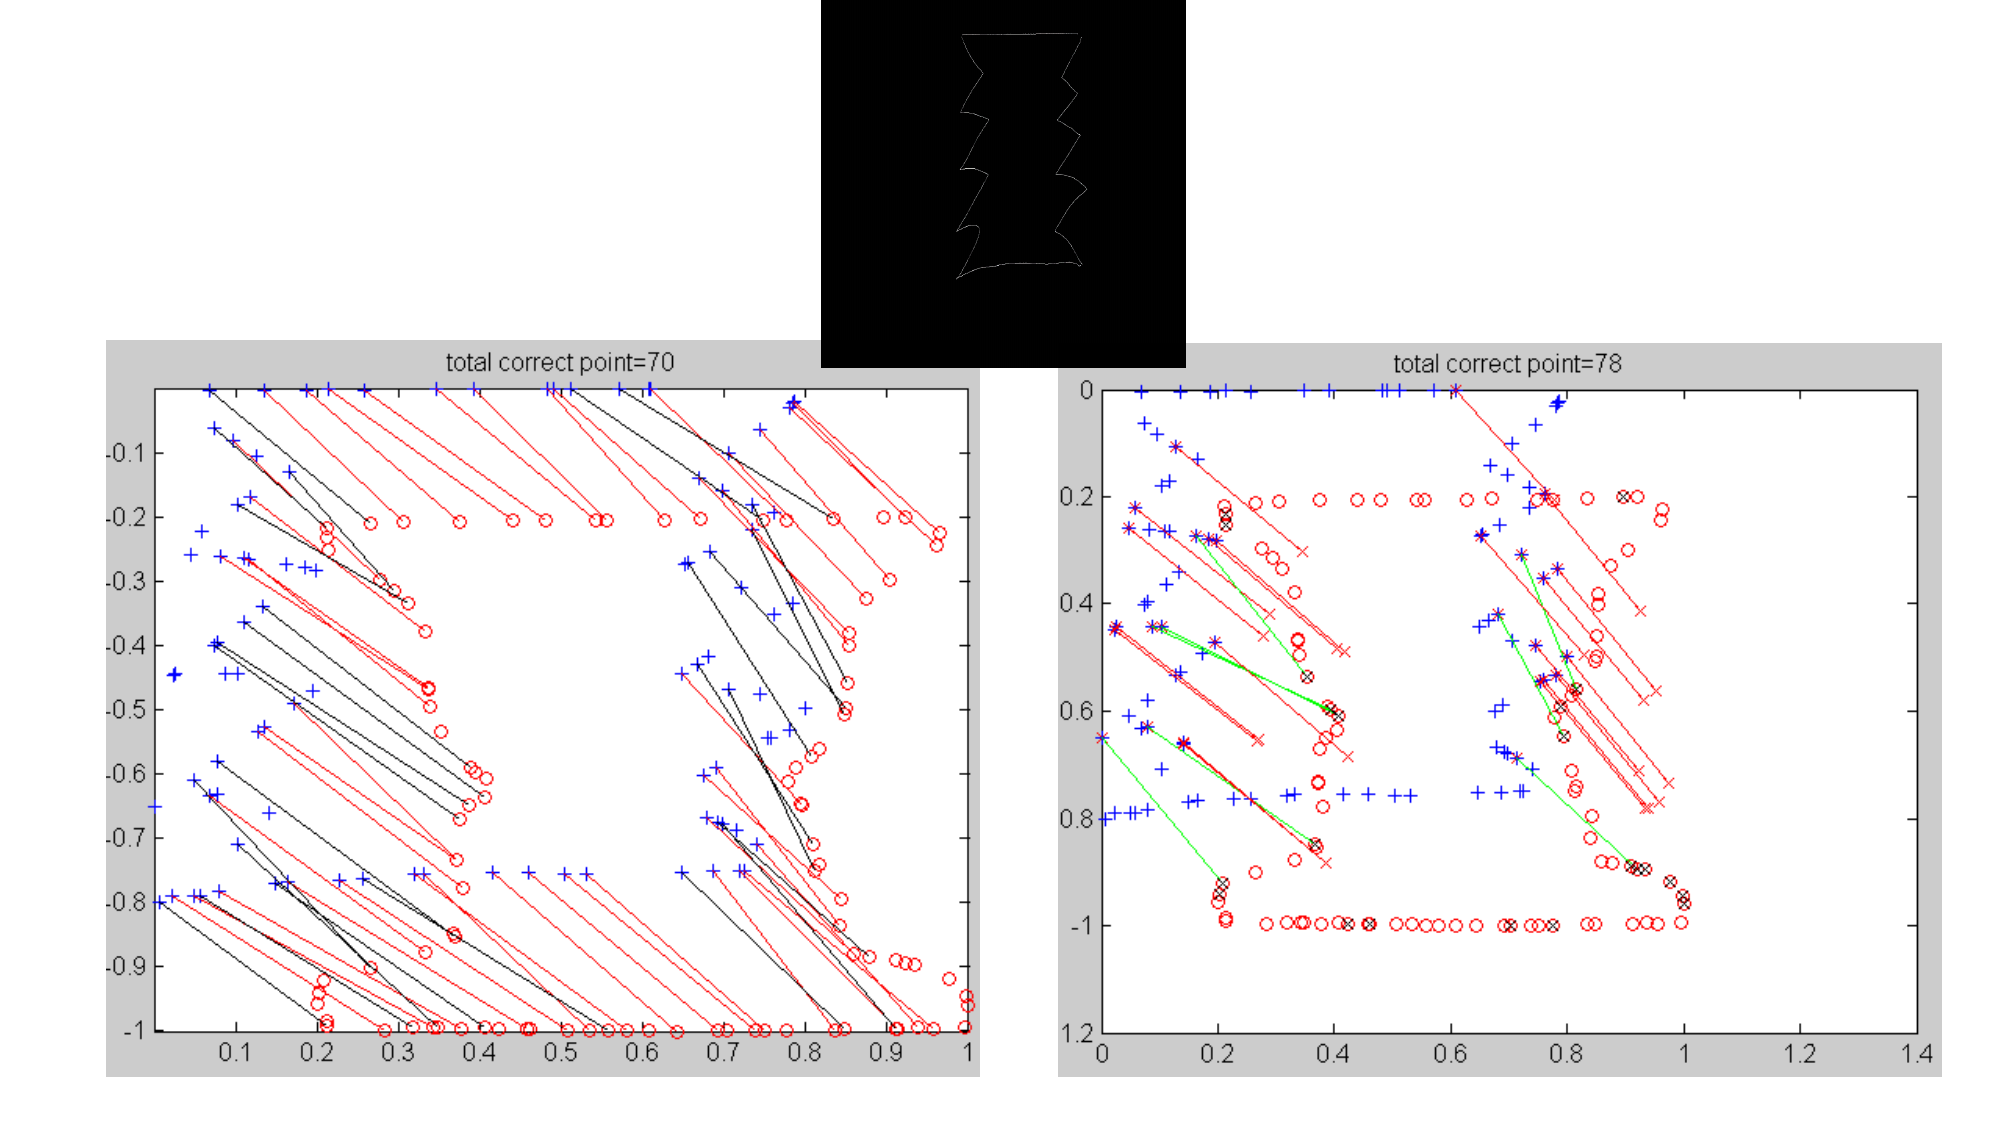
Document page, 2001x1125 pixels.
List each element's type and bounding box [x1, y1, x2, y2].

list [821, 0, 1186, 368]
picture [1058, 343, 1942, 1077]
picture [106, 340, 980, 1077]
